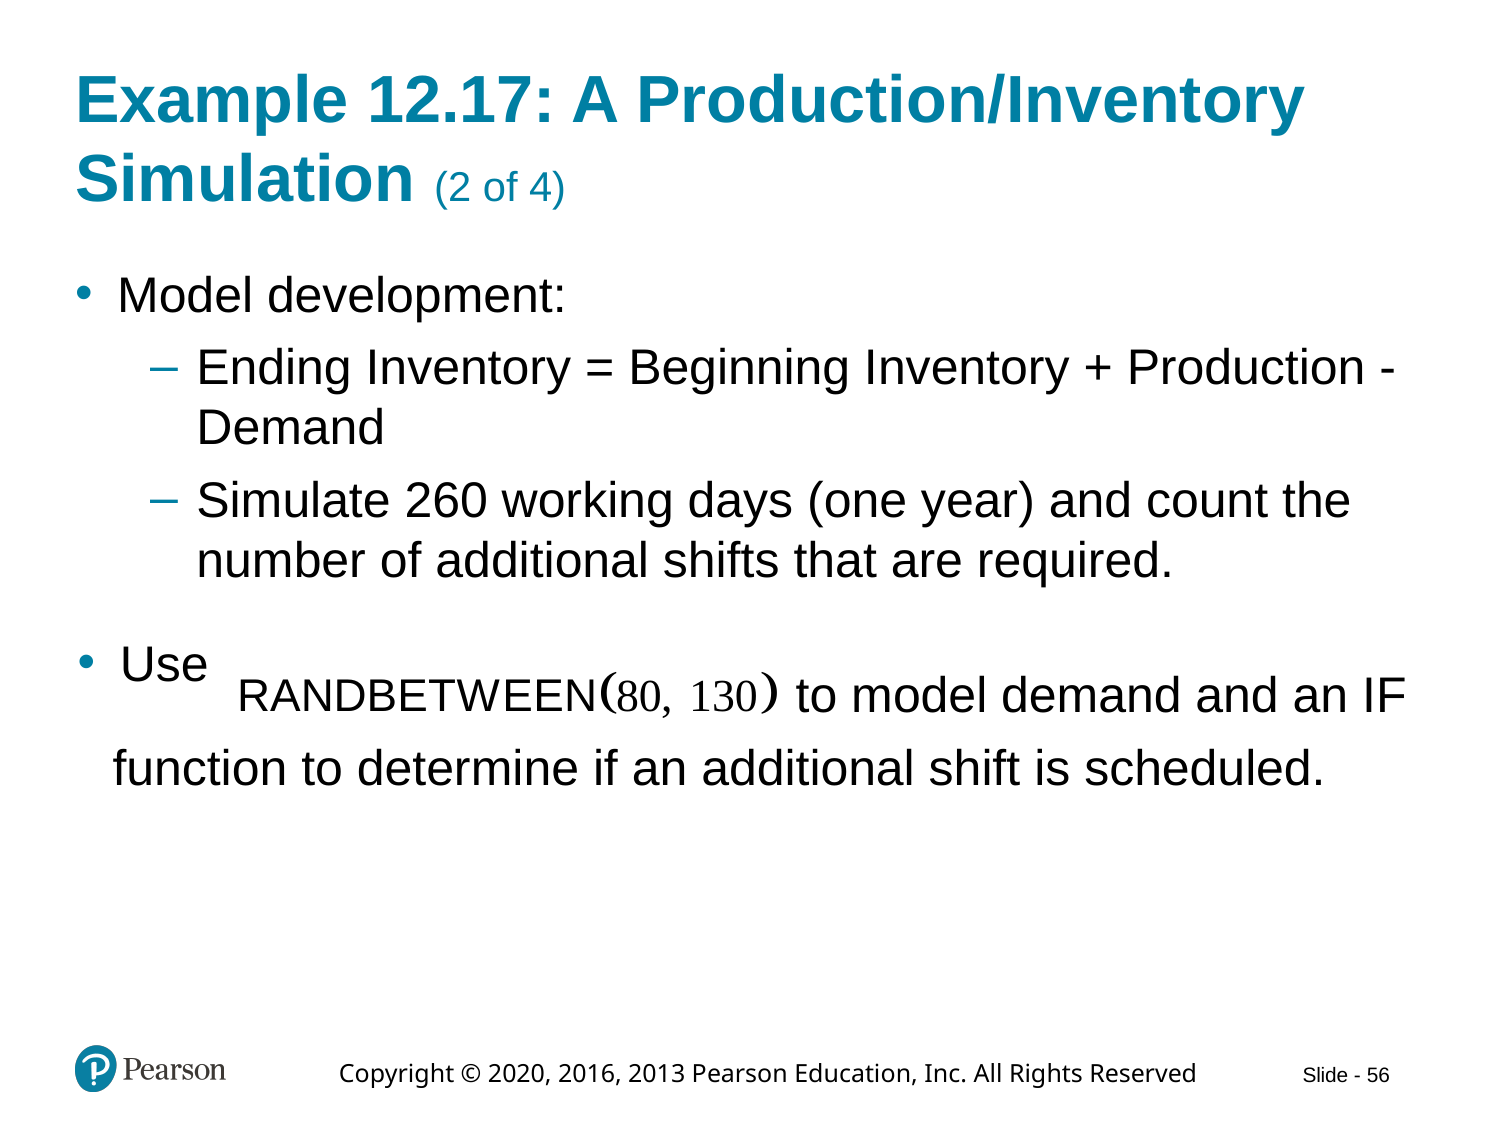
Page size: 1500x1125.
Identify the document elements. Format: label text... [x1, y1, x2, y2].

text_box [236, 669, 779, 731]
picture [101, 1045, 226, 1092]
list Use [77, 631, 219, 720]
picture [75, 1045, 90, 1061]
list Model development: Ending Inventory = Beginning Inventory + Production - Demand Simulate 260 working days (one year) and count the number of additional shifts that are required. [75, 262, 1425, 624]
list to model demand and an IF [795, 662, 1425, 723]
list function to determine if an additional shift is scheduled. [112, 735, 1344, 808]
picture [83, 1054, 109, 1079]
picture [75, 1078, 86, 1092]
title Example 12.17: A Production/Inventory Simulation (2 of 4) [75, 35, 1425, 216]
